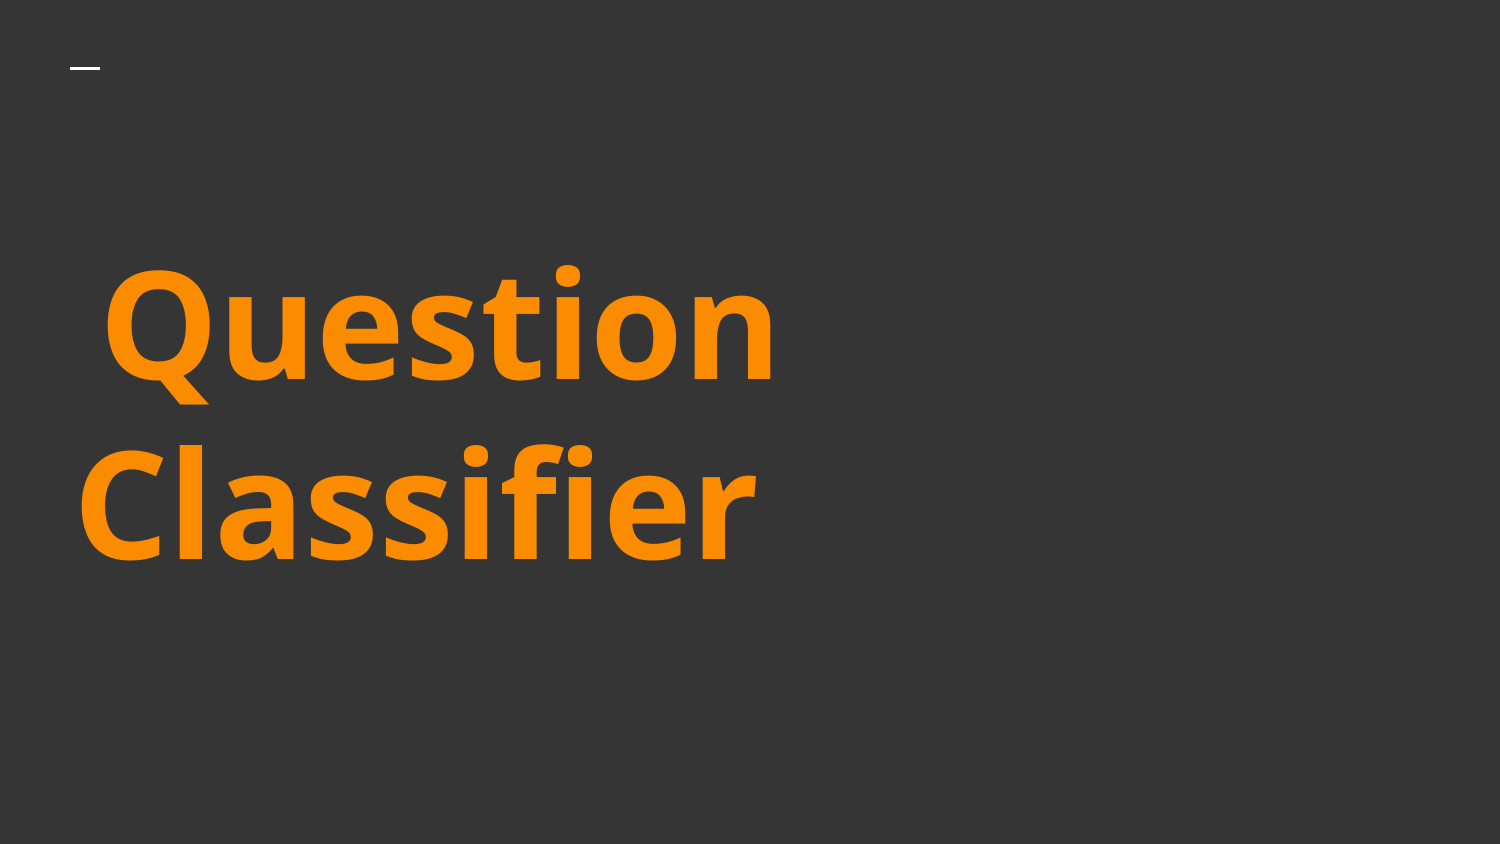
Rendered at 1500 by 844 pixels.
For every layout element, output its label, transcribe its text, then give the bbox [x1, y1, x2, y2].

title Question Classifier [58, 214, 1083, 515]
